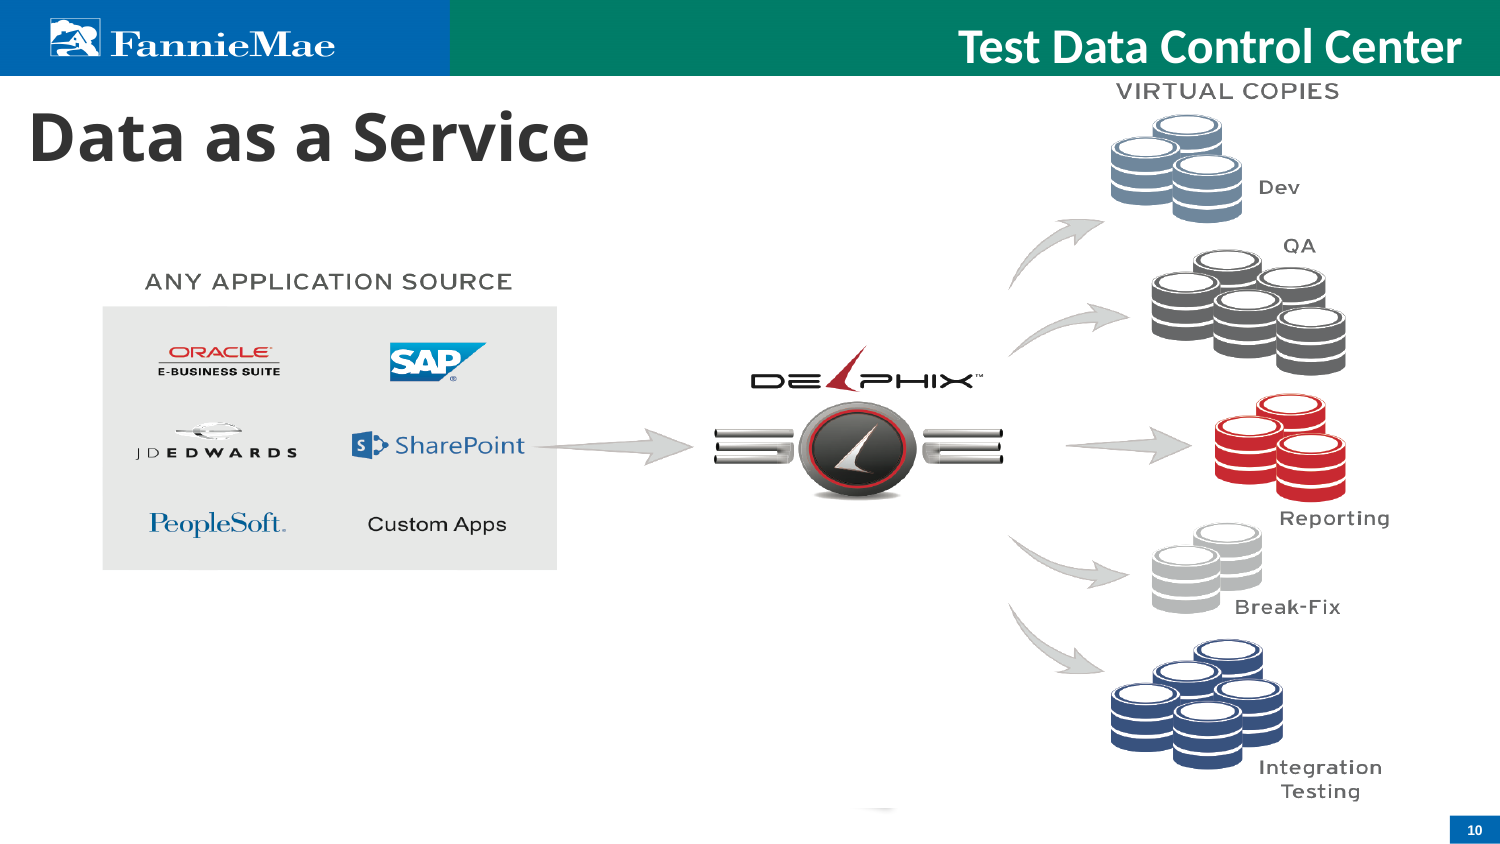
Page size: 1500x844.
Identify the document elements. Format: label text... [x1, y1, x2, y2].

picture [0, 0, 1500, 76]
text_box Data as a Service [13, 87, 90, 182]
picture [95, 78, 1406, 808]
text_box Test Data Control Center [601, 6, 1478, 81]
